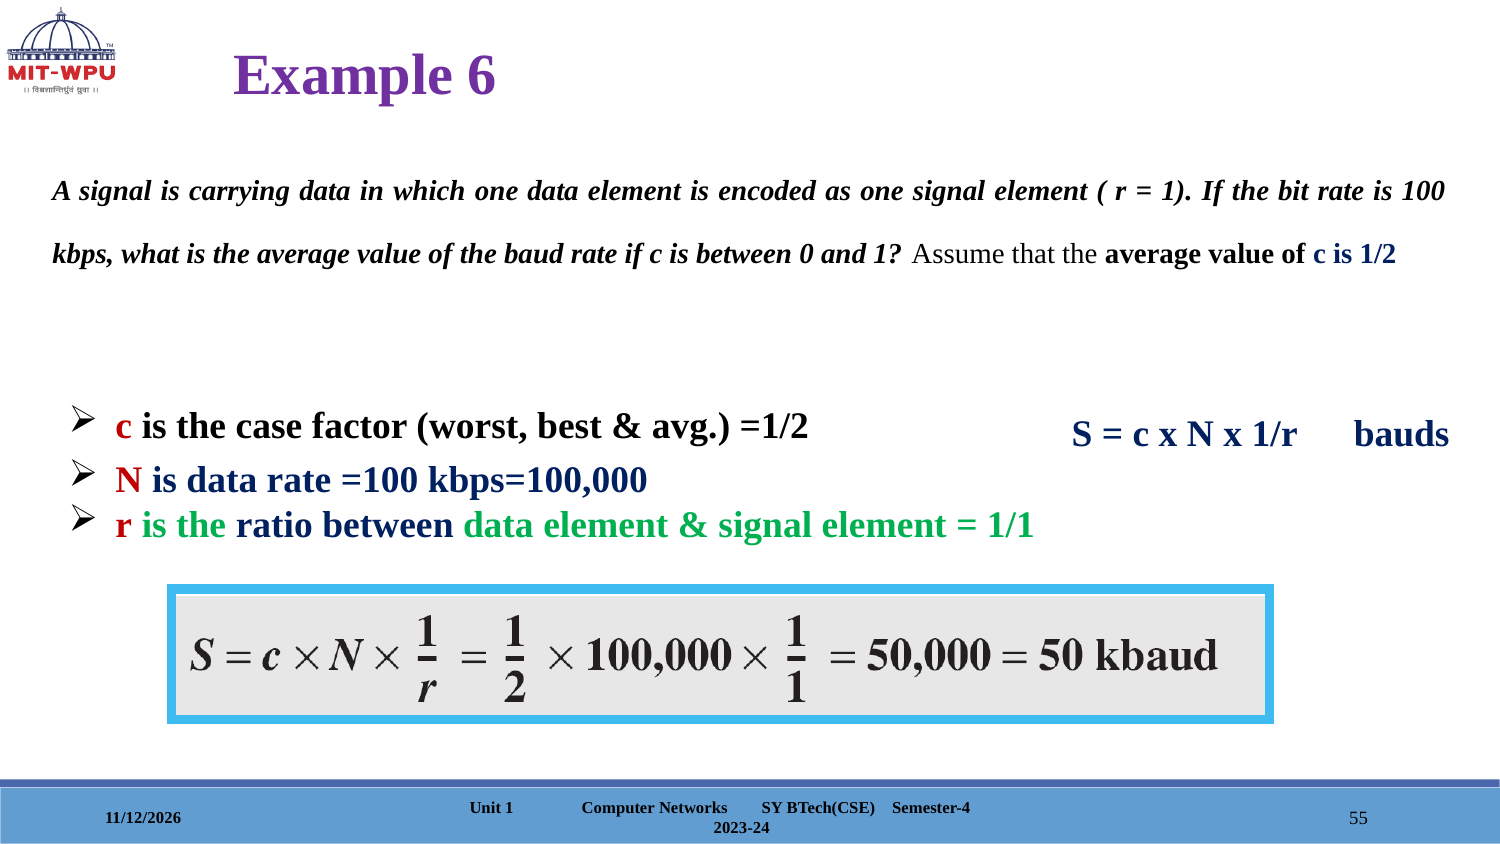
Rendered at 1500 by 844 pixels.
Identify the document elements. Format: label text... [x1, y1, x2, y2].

text_box A signal is carrying data in which one data element is encoded as one signal element ( r = 1). If the bit rate is 100 kbps, what is the average value of the baud rate if c is between 0 and 1? Assume that the average value of c is 1/2 [37, 136, 1463, 361]
picture [176, 593, 1266, 716]
picture [6, 7, 129, 95]
slide_number 55 [1218, 794, 1380, 840]
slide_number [93, 794, 432, 840]
text_box c is the case factor (worst, best & avg.) =1/2 [53, 393, 900, 447]
text_box S = c x N x 1/r bauds [1056, 401, 1465, 462]
text_box N is data rate =100 kbps=100,000 r is the ratio between data element & signal element = 1/1 [53, 447, 1362, 553]
text_box Example 6 [221, 30, 1426, 133]
footer Unit 1 Computer Networks SY BTech(CSE) Semester-4 2023-24 [453, 794, 1047, 840]
